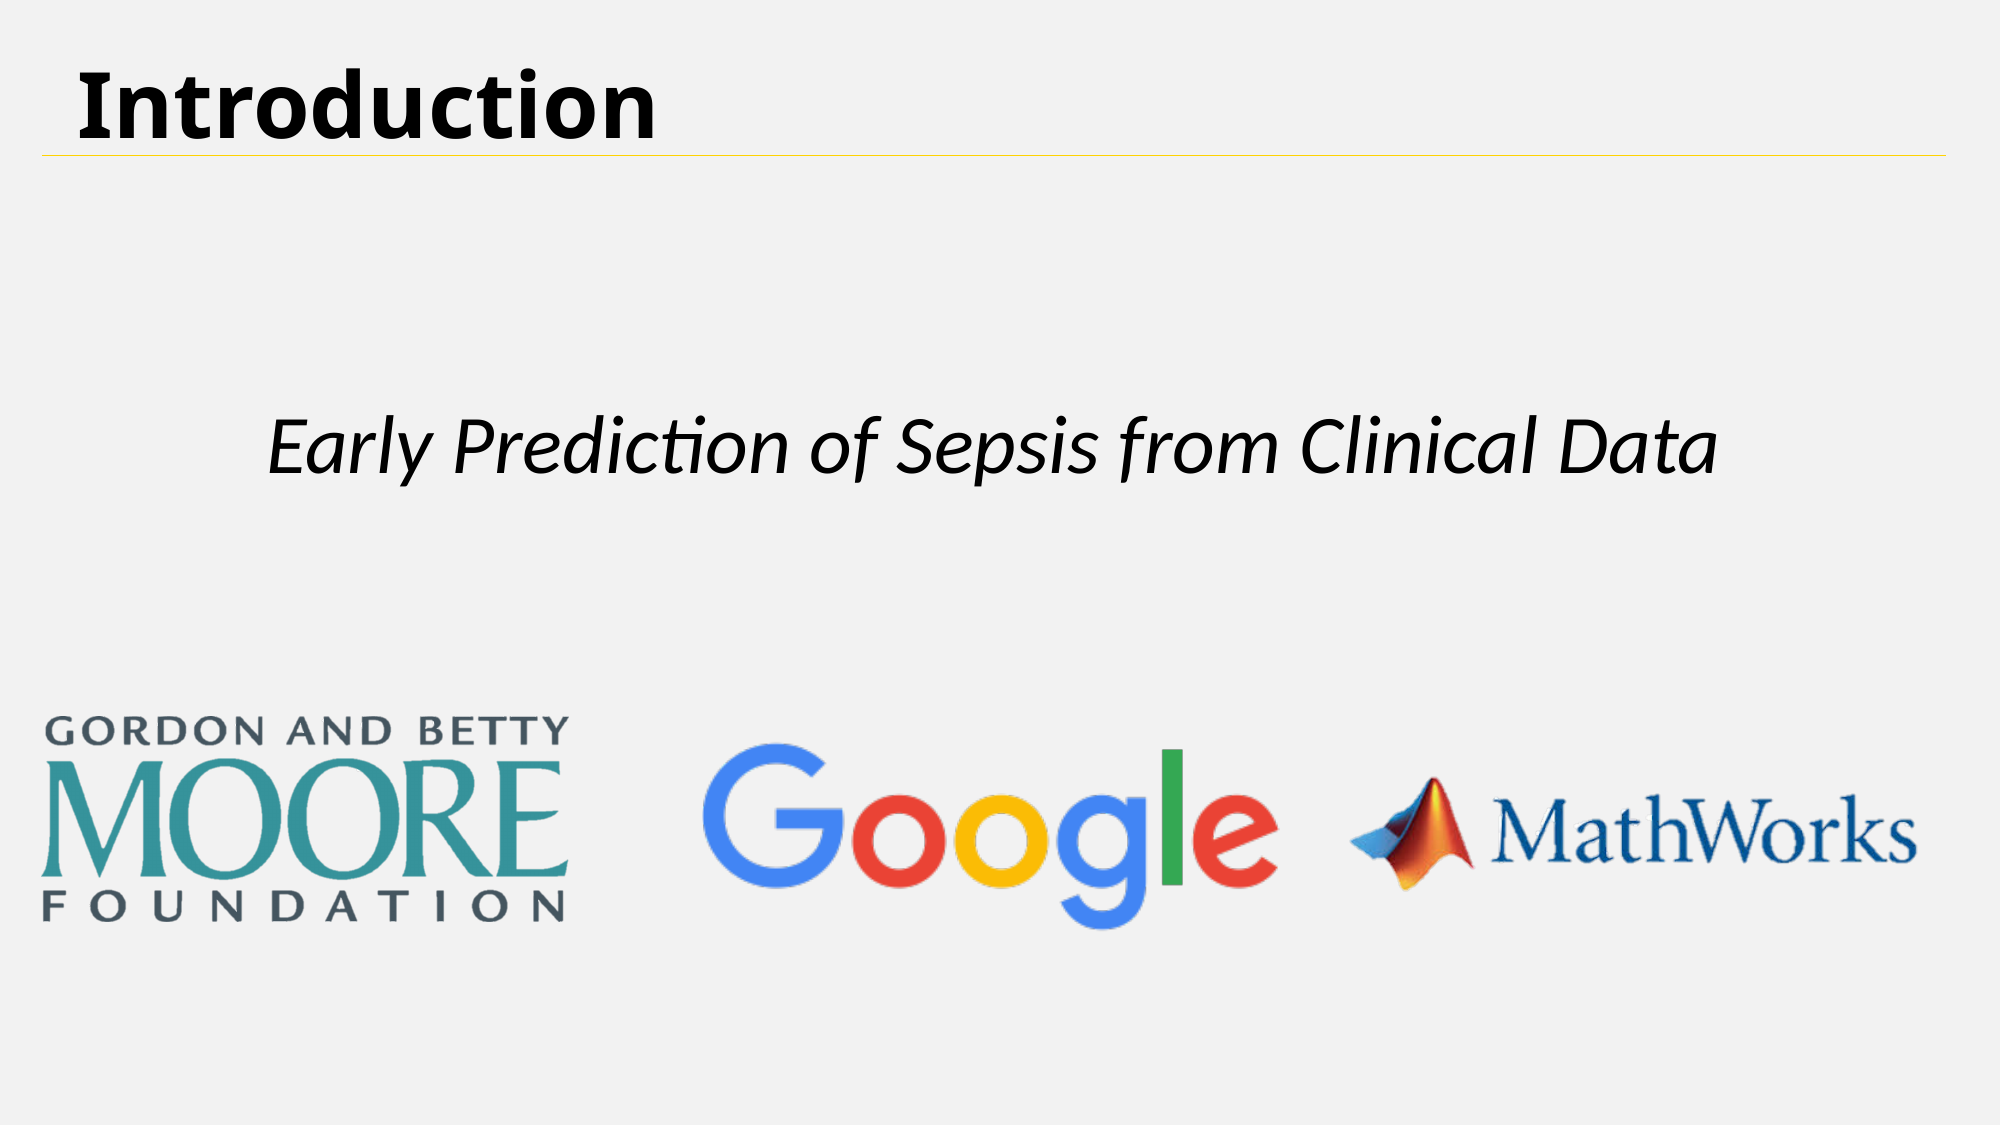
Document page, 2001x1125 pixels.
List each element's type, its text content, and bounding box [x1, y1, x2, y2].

picture [1347, 773, 1945, 894]
picture [702, 739, 1287, 944]
list Early Prediction of Sepsis from Clinical Data [131, 394, 1857, 582]
title Introduction [62, 0, 1788, 218]
picture [41, 716, 569, 922]
